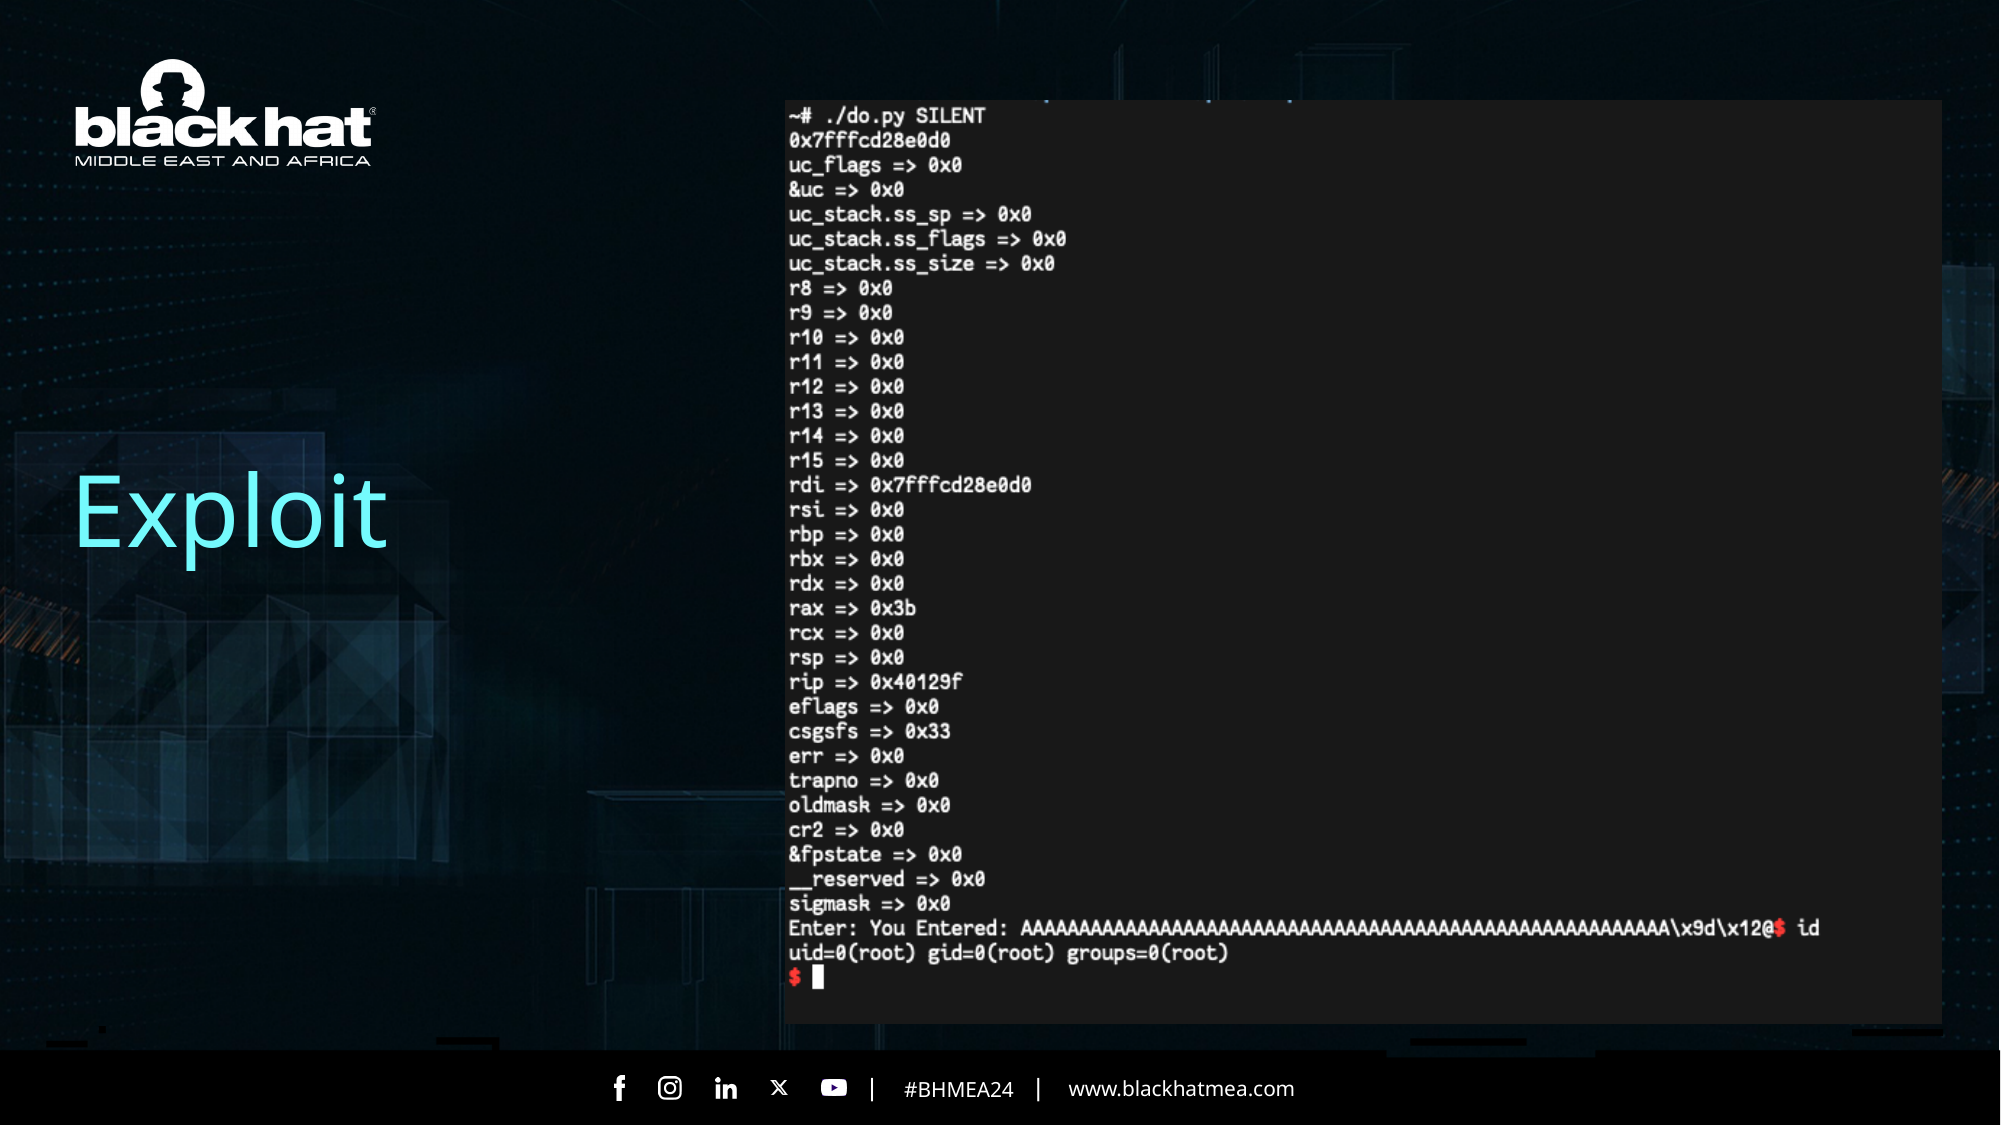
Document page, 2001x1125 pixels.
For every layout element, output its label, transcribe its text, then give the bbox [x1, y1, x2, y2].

text_box Exploit [70, 452, 779, 572]
picture [0, 0, 2001, 1125]
